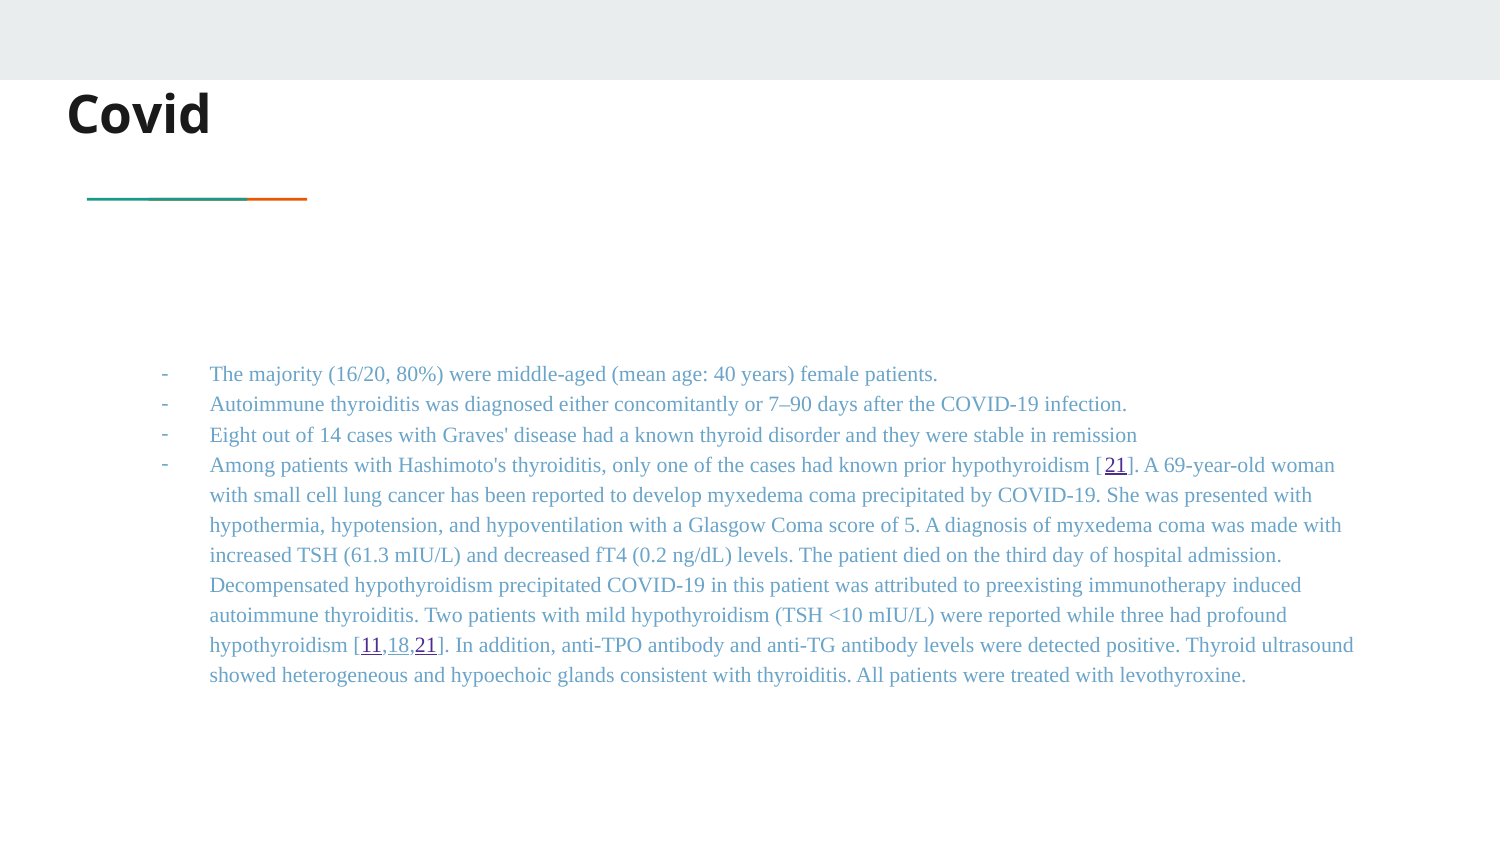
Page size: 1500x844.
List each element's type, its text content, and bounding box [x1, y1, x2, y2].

title Covid [51, 65, 1449, 160]
list The majority (16/20, 80%) were middle-aged (mean age: 40 years) female patients. Autoimmune thyroiditis was diagnosed either concomitantly or 7–90 days after the COVID-19 infection. Eight out of 14 cases with Graves' disease had a known thyroid disorder and they were stable in remission Among patients with Hashimoto's thyroiditis, only one of the cases had known prior hypothyroidism [21]. A 69-year-old woman with small cell lung cancer has been reported to develop myxedema coma precipitated by COVID-19. She was presented with hypothermia, hypotension, and hypoventilation with a Glasgow Coma score of 5. A diagnosis of myxedema coma was made with increased TSH (61.3 mIU/L) and decreased fT4 (0.2 ng/dL) levels. The patient died on the third day of hospital admission. Decompensated hypothyroidism precipitated COVID-19 in this patient was attributed to preexisting immunotherapy induced autoimmune thyroiditis. Two patients with mild hypothyroidism (TSH <10 mIU/L) were reported while three had profound hypothyroidism [11,18,21]. In addition, anti-TPO antibody and anti-TG antibody levels were detected positive. Thyroid ultrasound showed heterogeneous and hypoechoic glands consistent with thyroiditis. All patients were treated with levothyroxine. [119, 341, 1381, 712]
